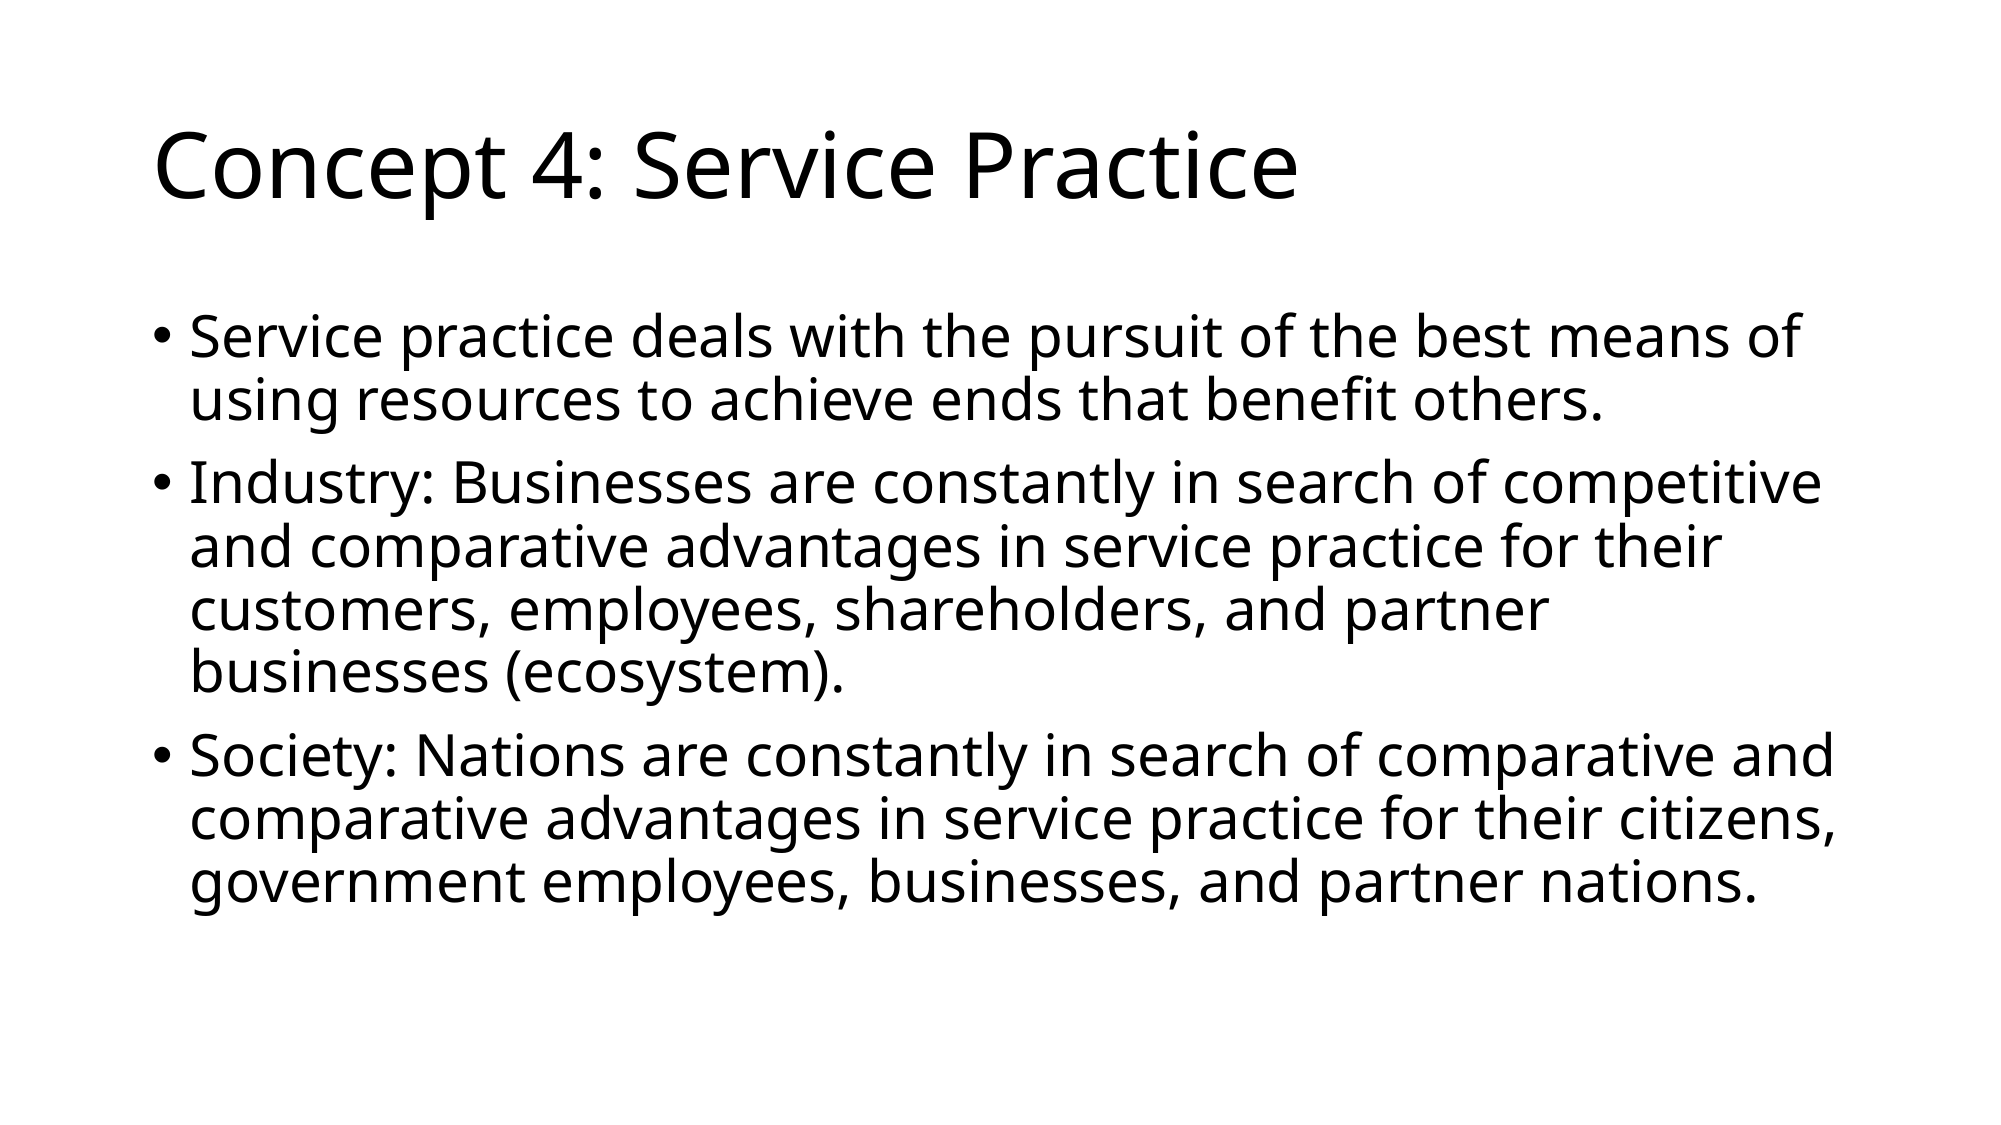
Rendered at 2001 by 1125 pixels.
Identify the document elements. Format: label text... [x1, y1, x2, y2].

list Service practice deals with the pursuit of the best means of using resources to achieve ends that benefit others. Industry: Businesses are constantly in search of competitive and comparative advantages in service practice for their customers, employees, shareholders, and partner businesses (ecosystem). Society: Nations are constantly in search of comparative and comparative advantages in service practice for their citizens, government employees, businesses, and partner nations. [137, 299, 1863, 1014]
title Concept 4: Service Practice [137, 59, 1863, 278]
